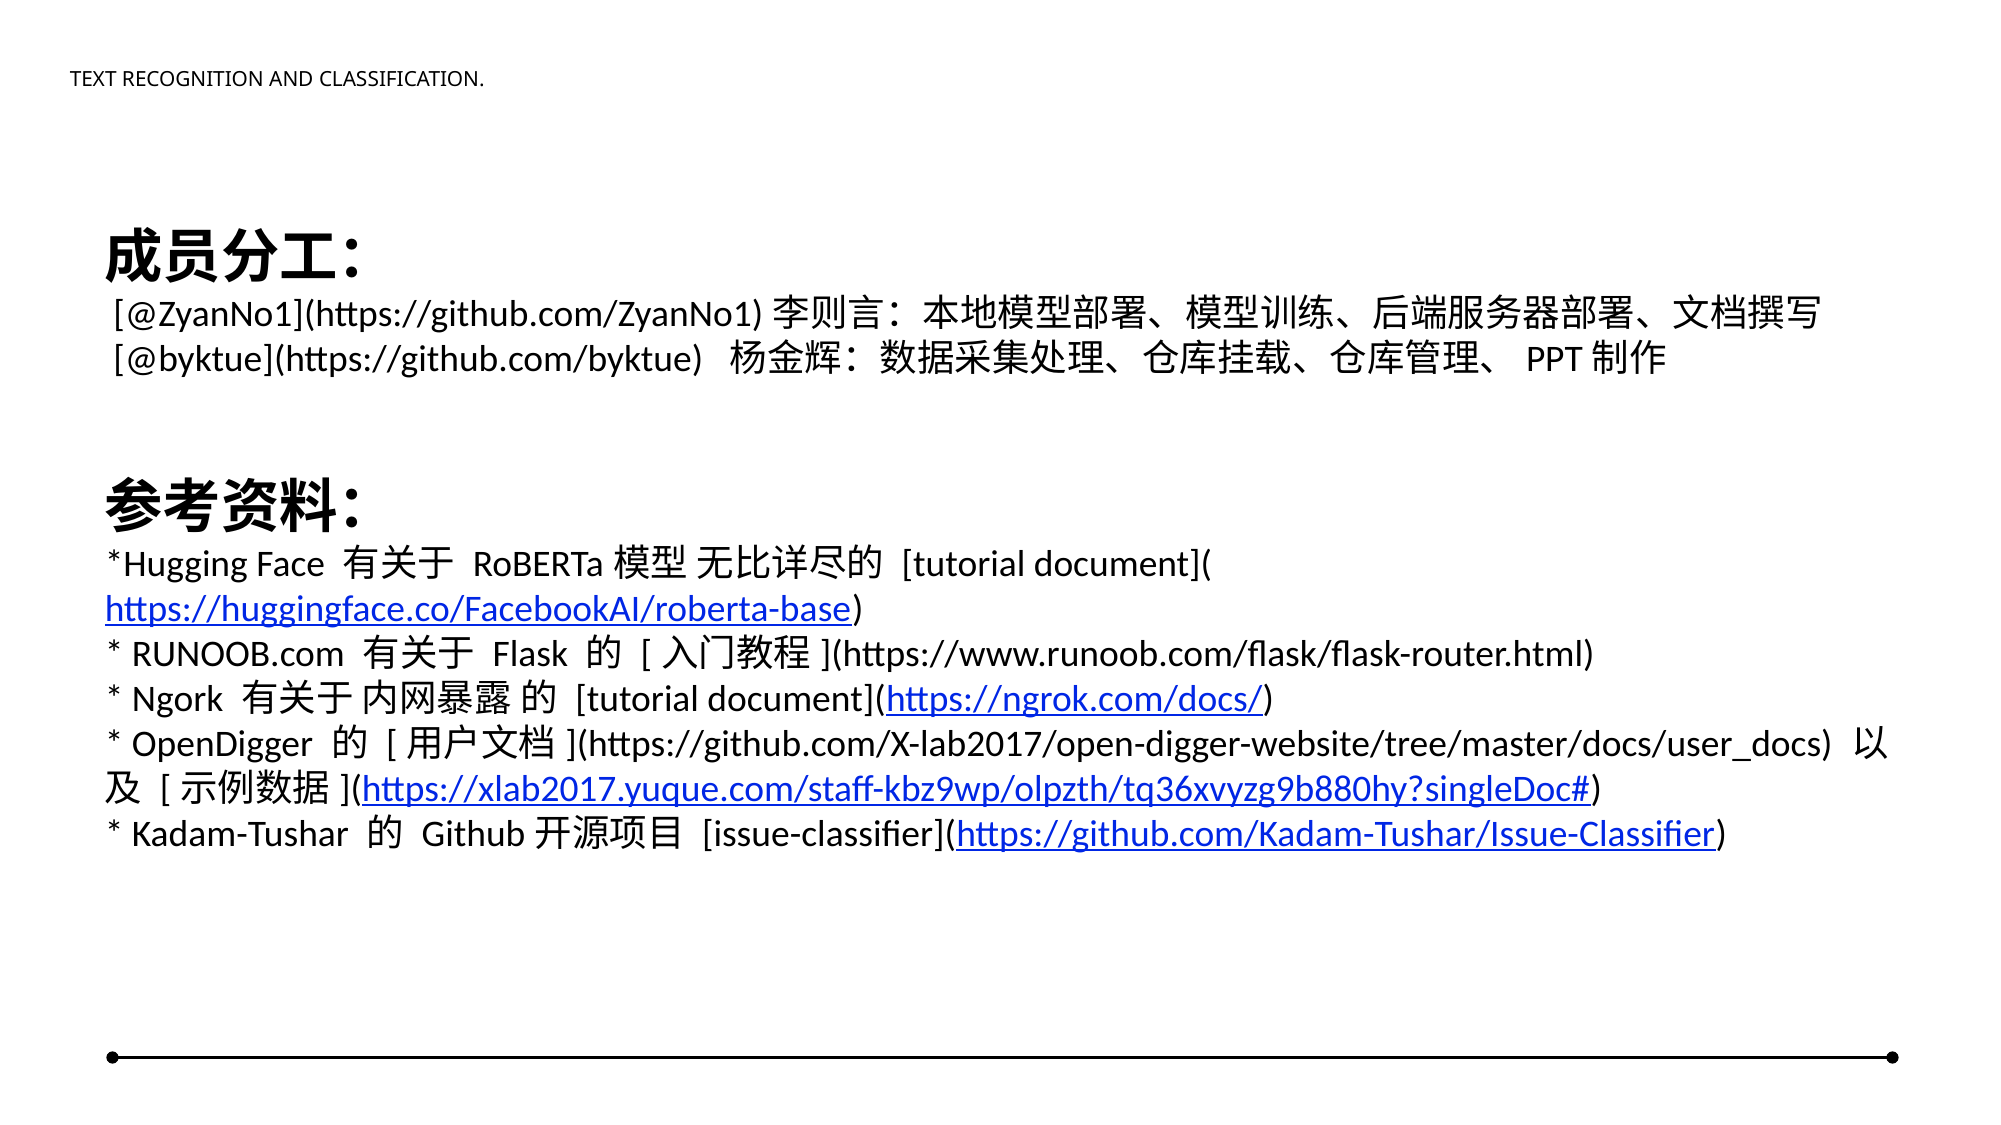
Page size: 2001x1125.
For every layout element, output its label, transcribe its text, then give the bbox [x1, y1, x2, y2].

text_box 成员分工： [@ZyanNo1](https://github.com/ZyanNo1)李则言：本地模型部署、模型训练、后端服务器部署、文档撰写 [@byktue](https://github.com/byktue) 杨金辉：数据采集处理、仓库挂载、仓库管理、PPT制作 参考资料： *Hugging Face 有关于 RoBERTa模型 无比详尽的 [tutorial document](https://huggingface.co/FacebookAI/roberta-base) * RUNOOB.com 有关于 Flask 的 [入门教程](https://www.runoob.com/flask/flask-router.html) * Ngork 有关于 内网暴露 的 [tutorial document](https://ngrok.com/docs/) * OpenDigger 的 [用户文档](https://github.com/X-lab2017/open-digger-website/tree/master/docs/user_docs) 以及 [示例数据](https://xlab2017.yuque.com/staff-kbz9wp/olpzth/tq36xvyzg9b880hy?singleDoc#) * Kadam-Tushar 的 Github开源项目 [issue-classifier](https://github.com/Kadam-Tushar/Issue-Classifier) [90, 211, 1915, 907]
text_box Text recognition and classification. [54, 57, 1950, 98]
